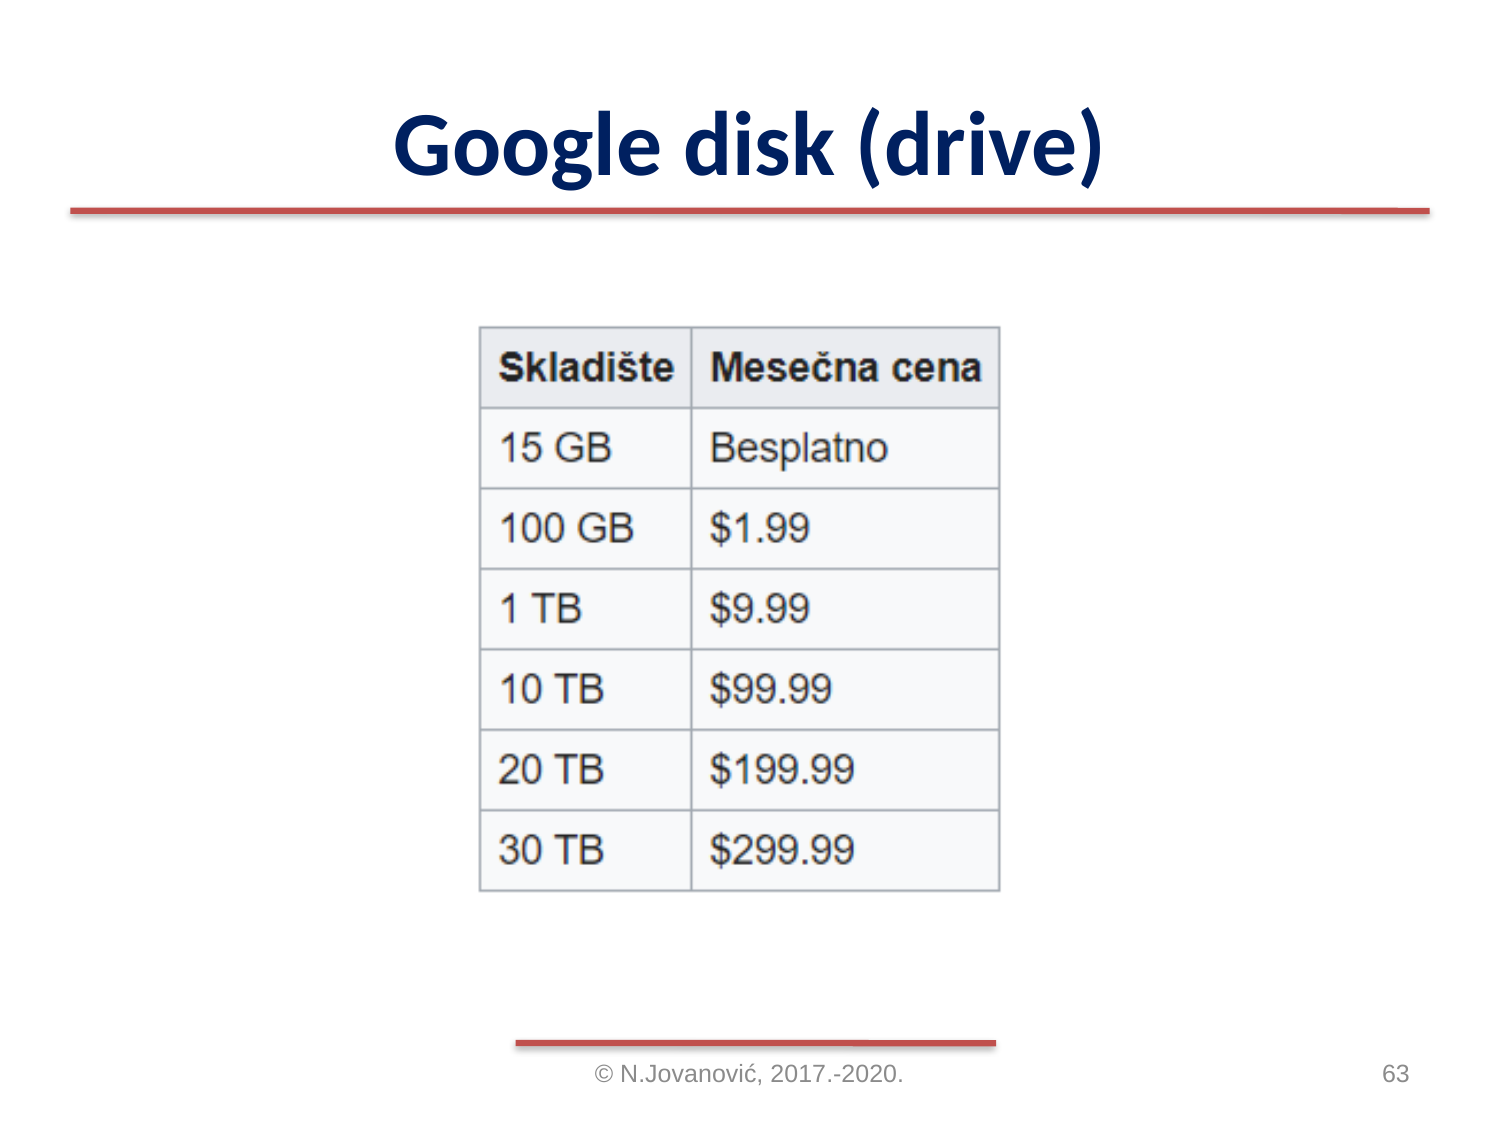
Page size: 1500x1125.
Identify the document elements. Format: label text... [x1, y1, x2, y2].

slide_number 63 [1074, 1042, 1425, 1103]
title Google disk (drive) [75, 45, 1425, 233]
footer © N.Jovanović, 2017.-2020. [512, 1042, 988, 1103]
picture [468, 304, 1008, 904]
